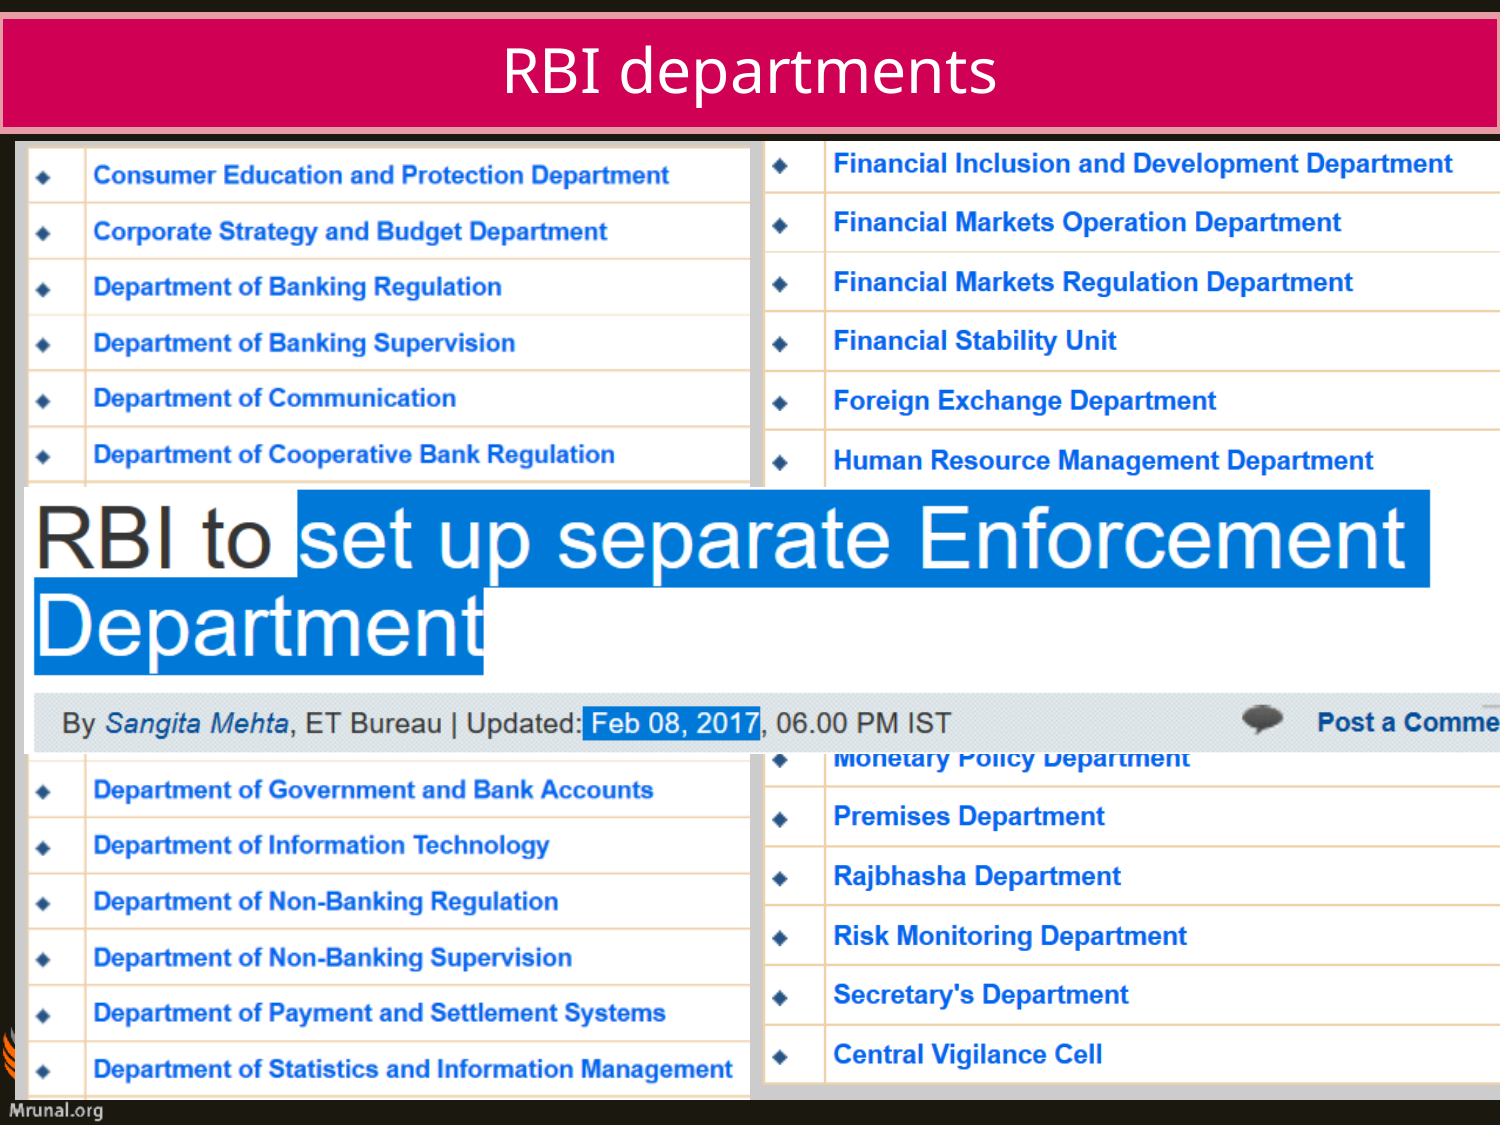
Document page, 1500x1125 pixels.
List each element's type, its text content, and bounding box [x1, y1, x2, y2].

picture [0, 141, 1500, 1125]
title RBI departments [0, 12, 1500, 134]
